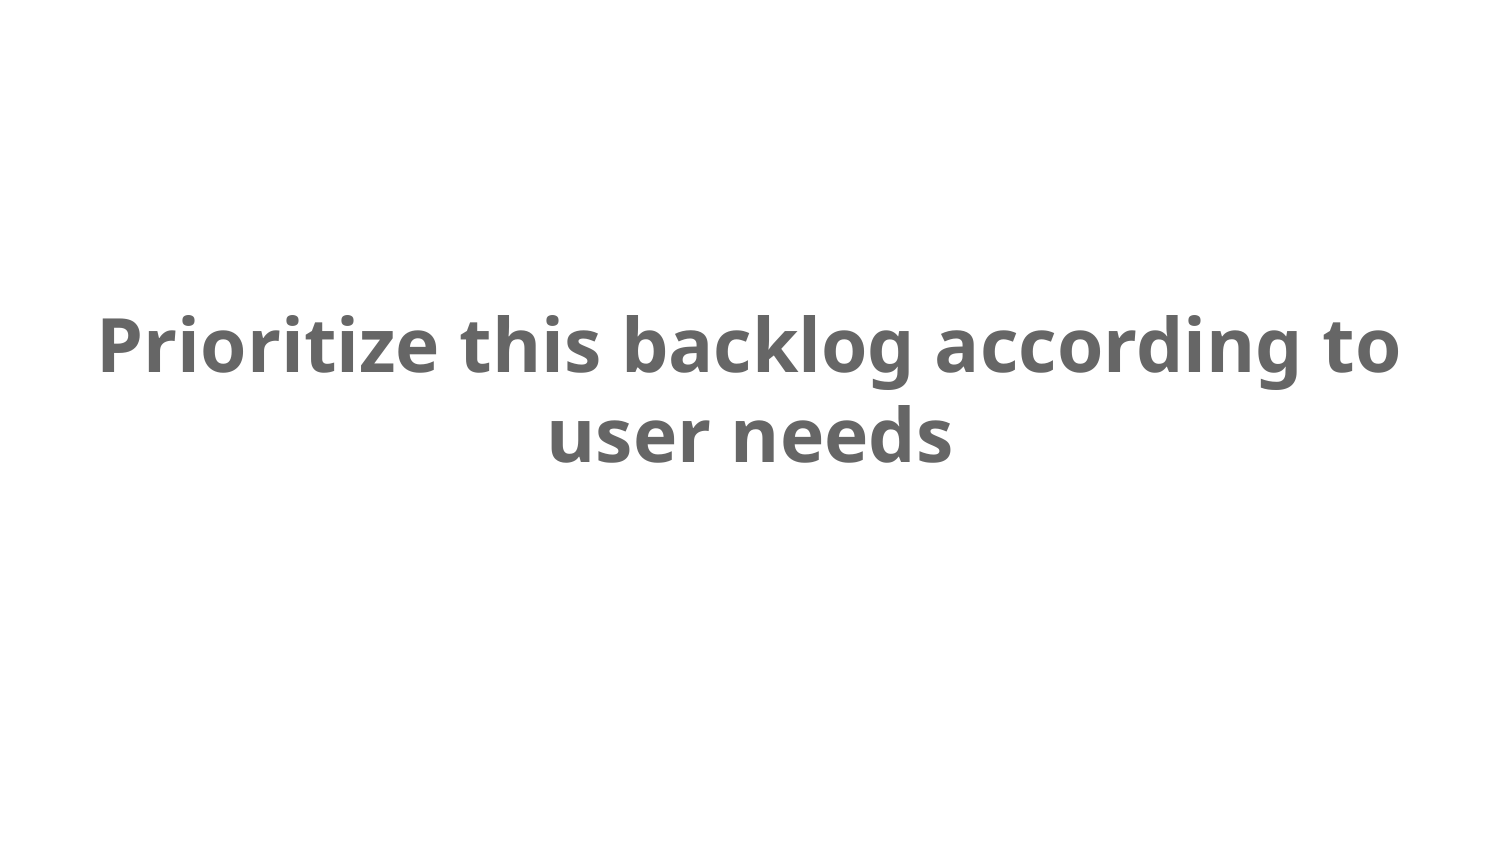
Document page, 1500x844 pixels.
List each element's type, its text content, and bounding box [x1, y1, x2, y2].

title Prioritize this backlog according to user needs [75, 351, 1425, 493]
